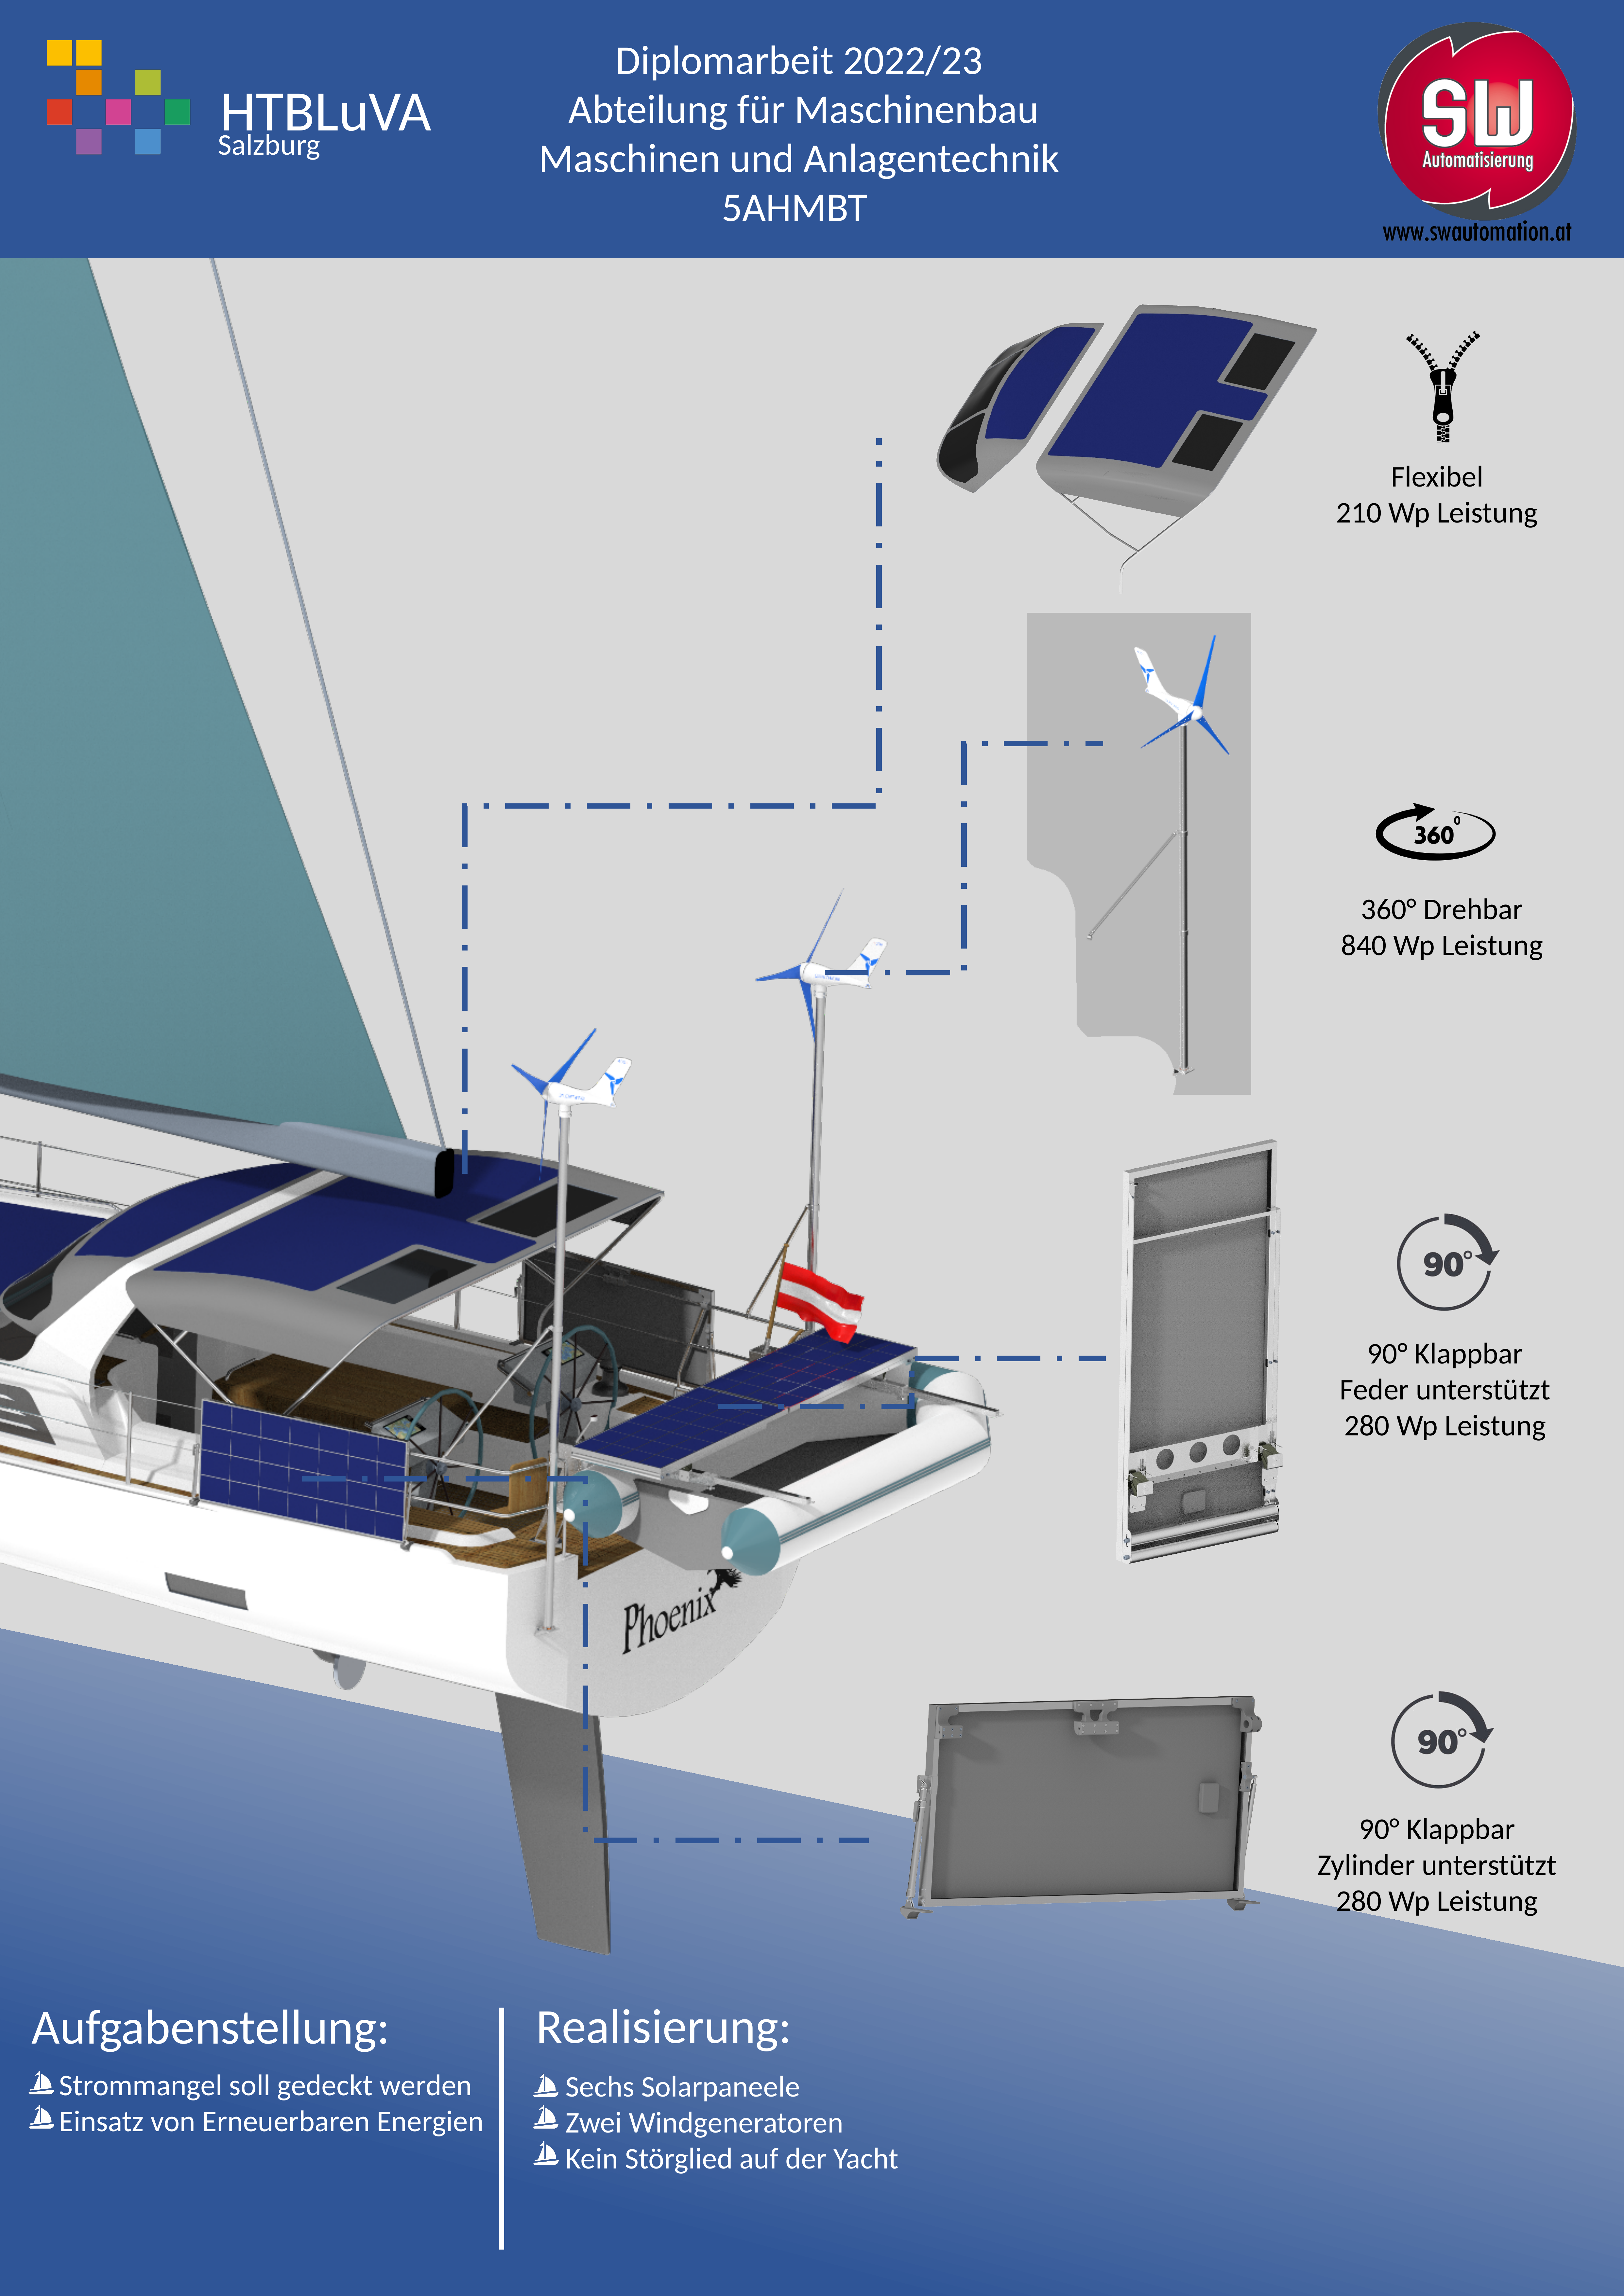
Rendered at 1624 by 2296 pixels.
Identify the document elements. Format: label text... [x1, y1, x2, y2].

picture [529, 2136, 562, 2170]
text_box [304, 599, 1040, 1013]
text_box Strommangel soll gedeckt werden Einsatz von Erneuerbaren Energien [54, 2063, 499, 2140]
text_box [302, 1479, 869, 1841]
text_box Aufgabenstellung: [26, 2008, 401, 2056]
text_box Realisierung: [531, 2008, 831, 2056]
text_box Sechs Solarpaneele Zwei Windgeneratoren Kein Störglied auf der Yacht [561, 2064, 999, 2177]
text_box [718, 1358, 1105, 1407]
picture [0, 0, 1624, 2008]
picture [529, 2069, 562, 2133]
text_box [0, 2008, 1624, 2296]
picture [25, 2100, 58, 2133]
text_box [825, 743, 1103, 973]
picture [25, 2066, 58, 2099]
